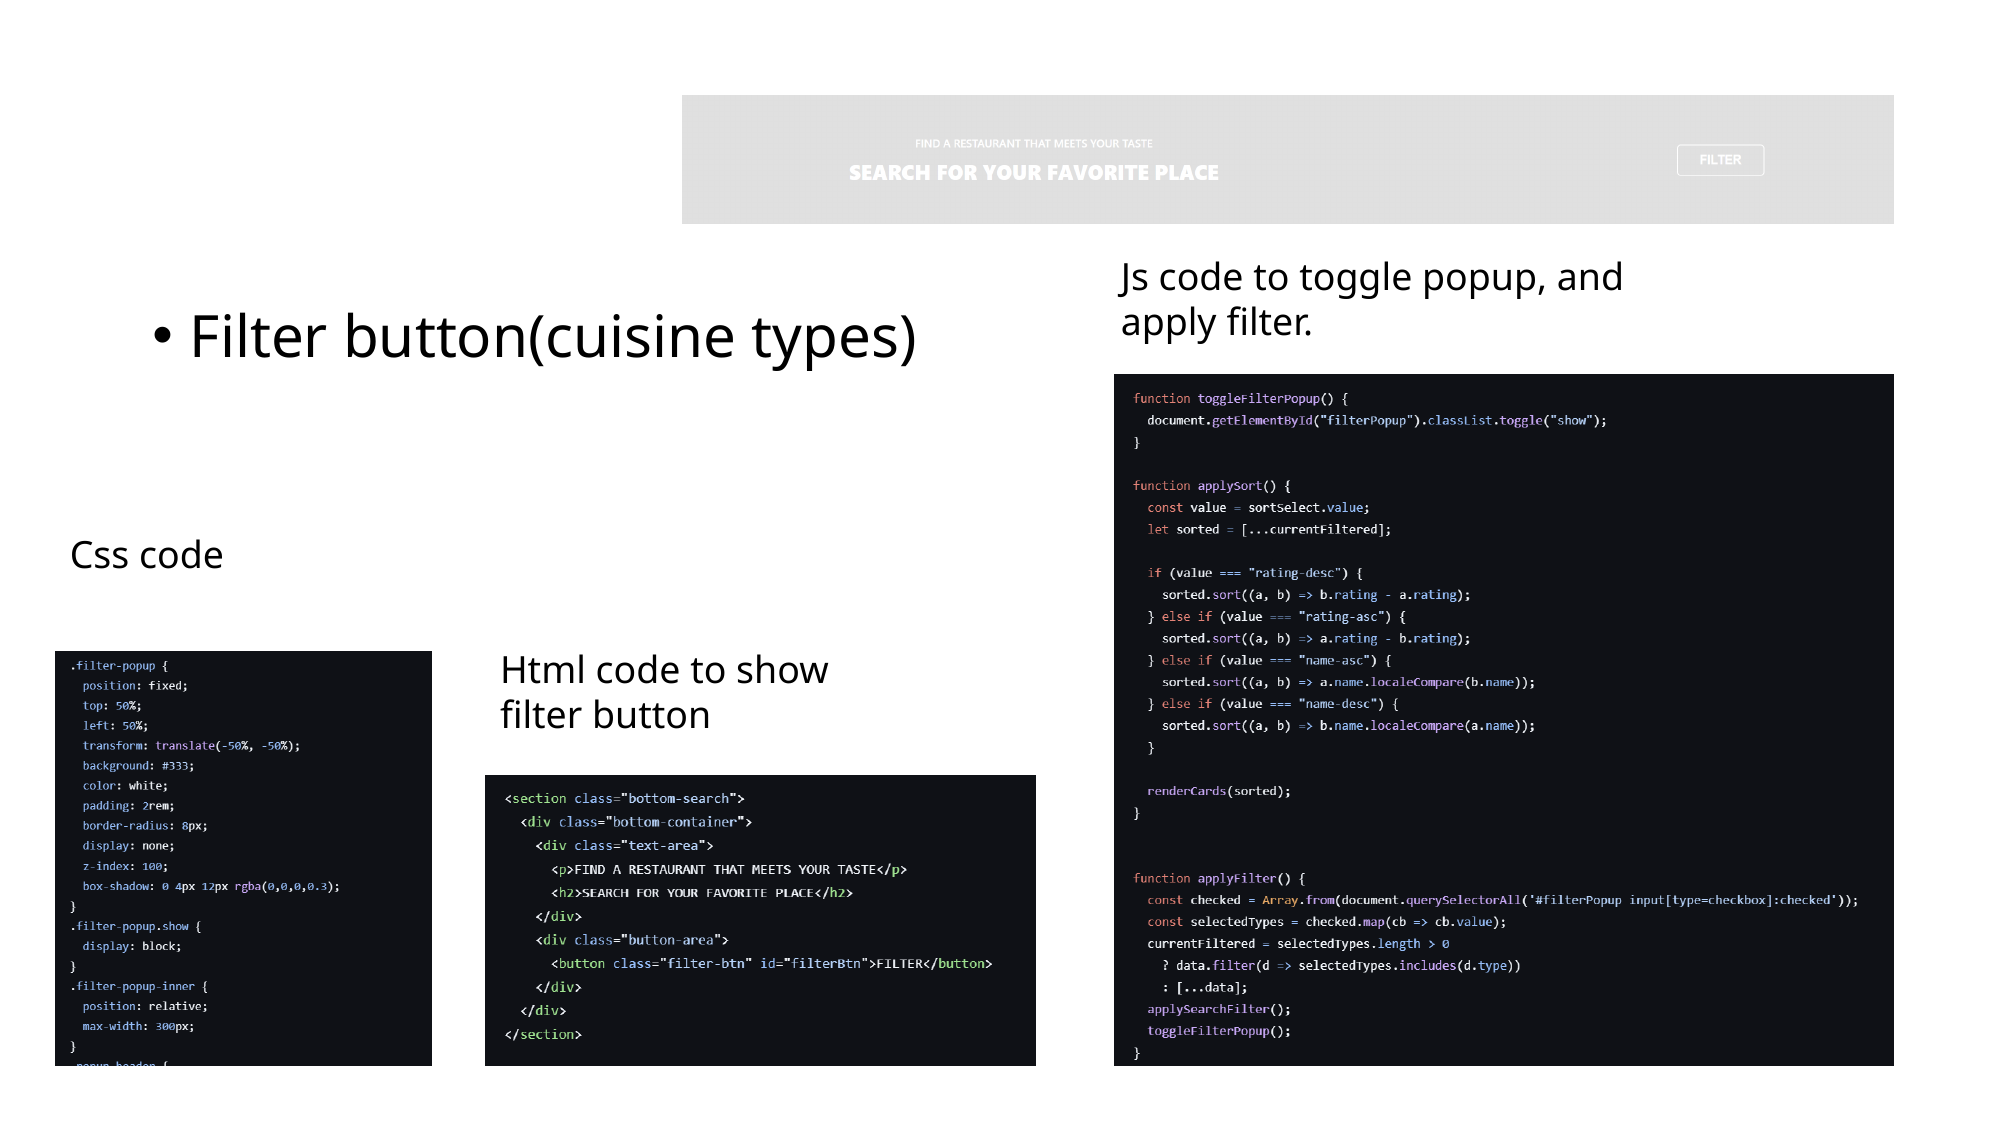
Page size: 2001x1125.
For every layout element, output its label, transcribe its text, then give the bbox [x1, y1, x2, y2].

text_box Html code to show filter button [485, 638, 849, 744]
text_box Js code to toggle popup, and apply filter. [1105, 246, 1688, 351]
picture [54, 651, 432, 1066]
picture [681, 95, 1894, 224]
picture [1114, 374, 1894, 1066]
list Filter button(cuisine types) [137, 299, 1863, 1014]
picture [485, 775, 1036, 1066]
text_box Css code [54, 523, 419, 584]
